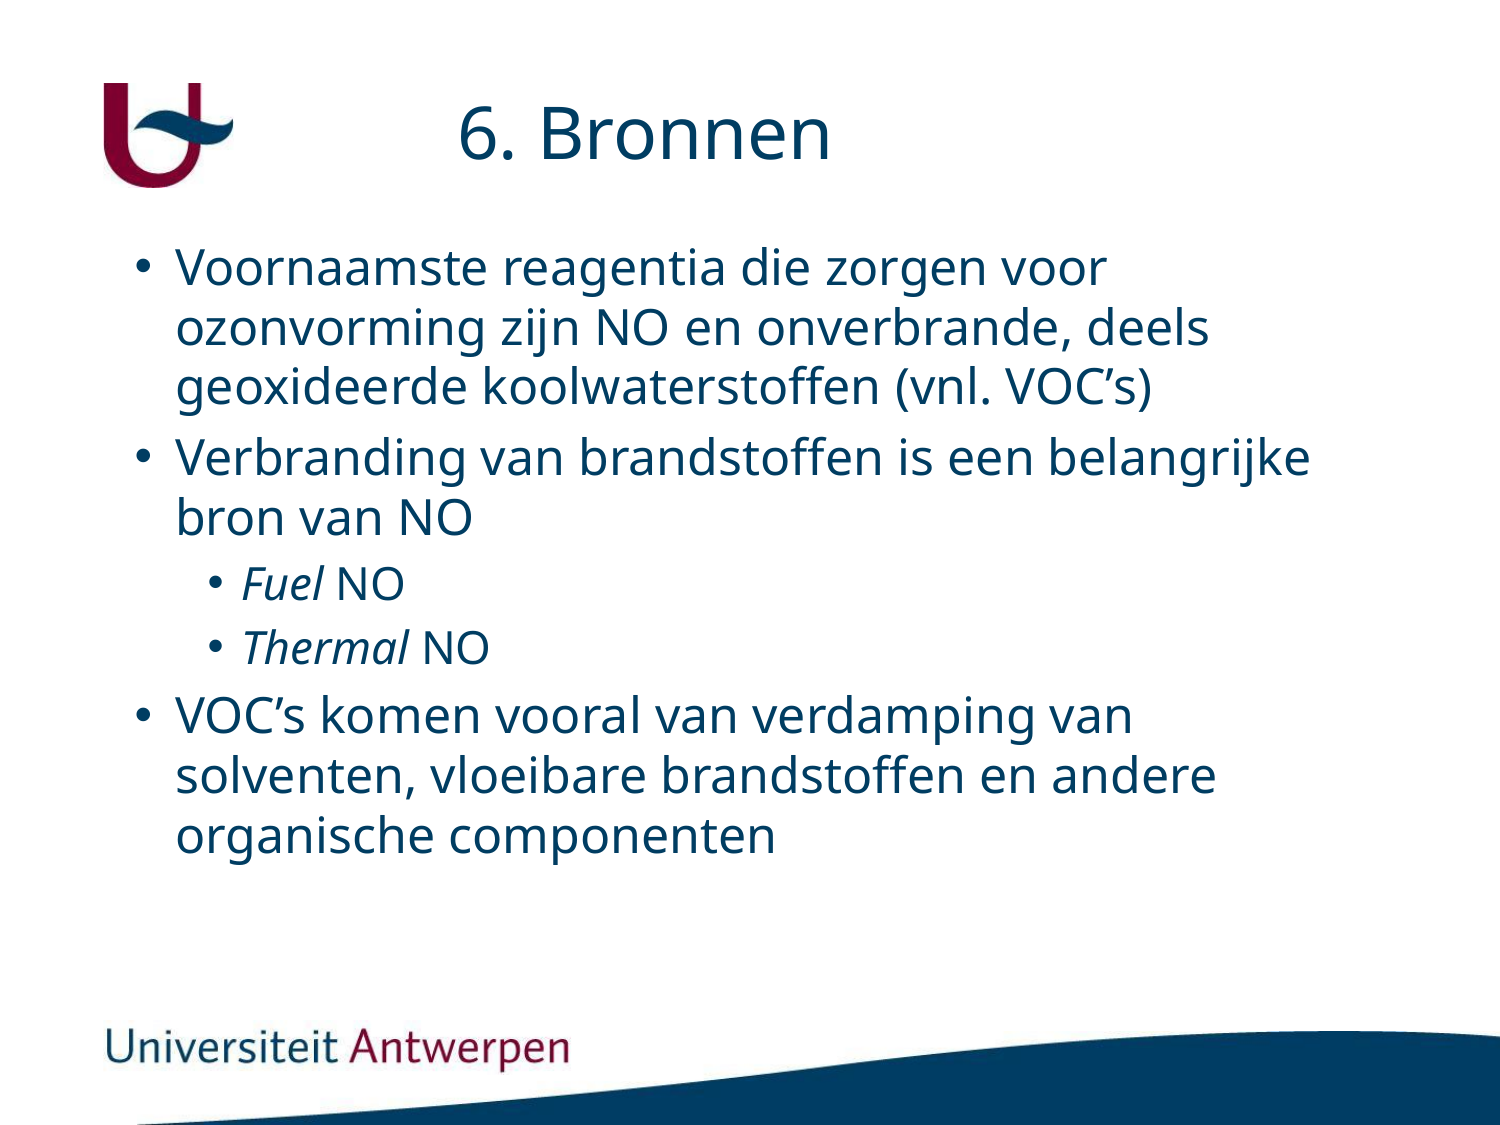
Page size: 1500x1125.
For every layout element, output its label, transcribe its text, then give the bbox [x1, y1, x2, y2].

list Voornaamste reagentia die zorgen voor ozonvorming zijn NO en onverbrande, deels geoxideerde koolwaterstoffen (vnl. VOC’s) Verbranding van brandstoffen is een belangrijke bron van NO Fuel NO Thermal NO VOC’s komen vooral van verdamping van solventen, vloeibare brandstoffen en andere organische componenten [103, 219, 1395, 979]
picture [103, 1020, 1500, 1125]
text_box 6. Bronnen [0, 78, 1292, 183]
picture [103, 183, 234, 188]
